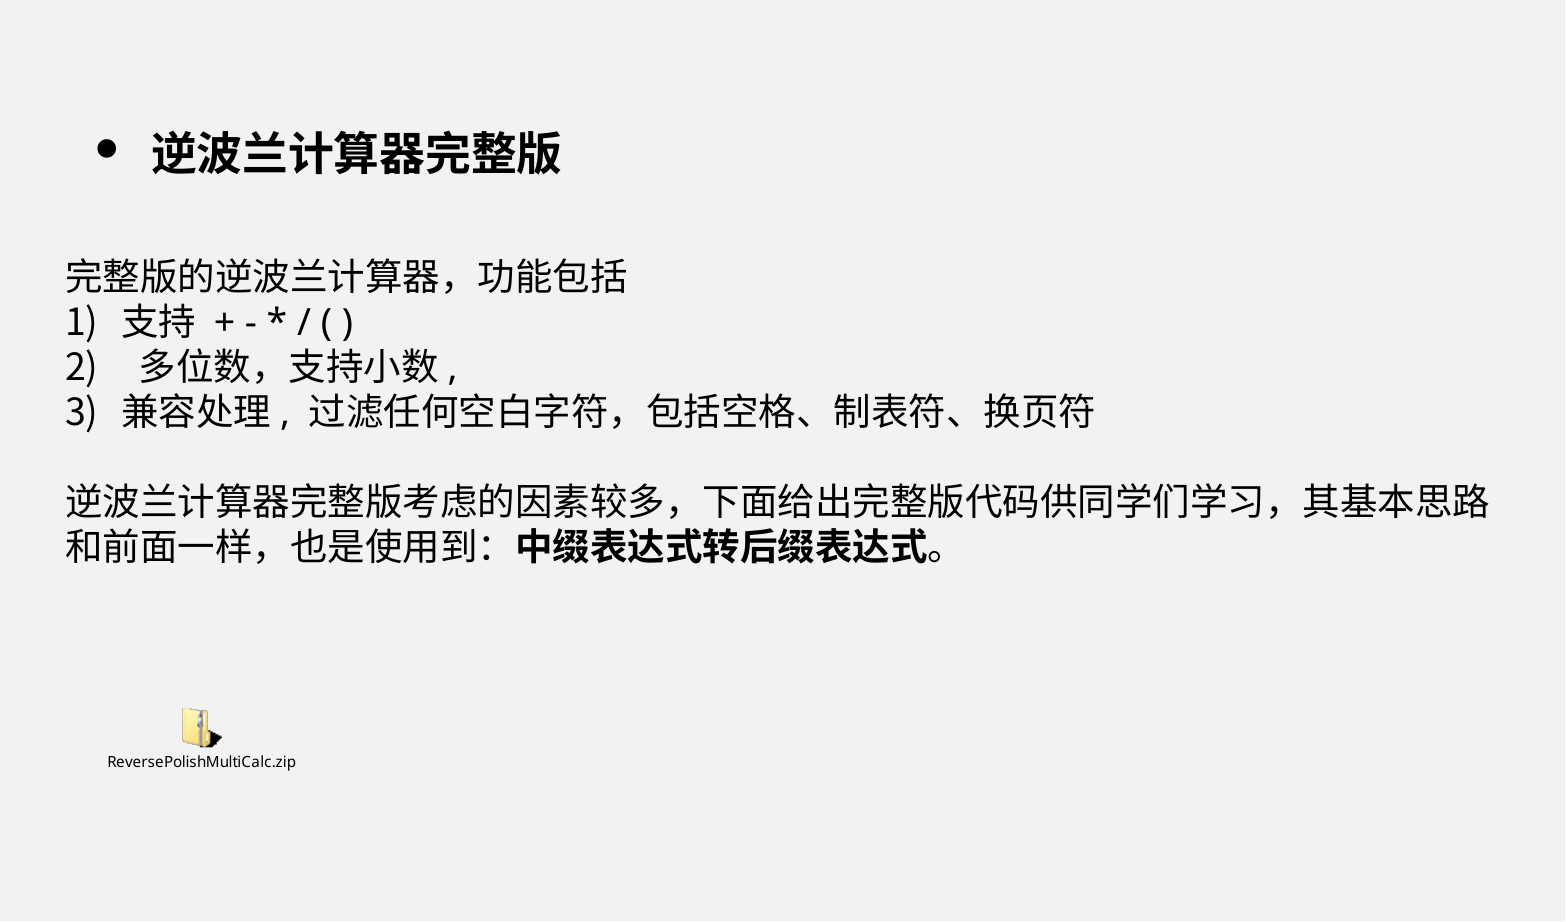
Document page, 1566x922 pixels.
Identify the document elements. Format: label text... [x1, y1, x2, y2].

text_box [79, 708, 322, 780]
text_box 逆波兰计算器完整版 [79, 123, 1325, 188]
text_box 完整版的逆波兰计算器，功能包括 支持 + - * / ( ) 多位数，支持小数, 兼容处理, 过滤任何空白字符，包括空格、制表符、换页符 逆波兰计算器完整版考虑的因素较多，下面给出完整版代码供同学们学习，其基本思路和前面一样，也是使用到：中缀表达式转后缀表达式。 [50, 200, 1515, 711]
